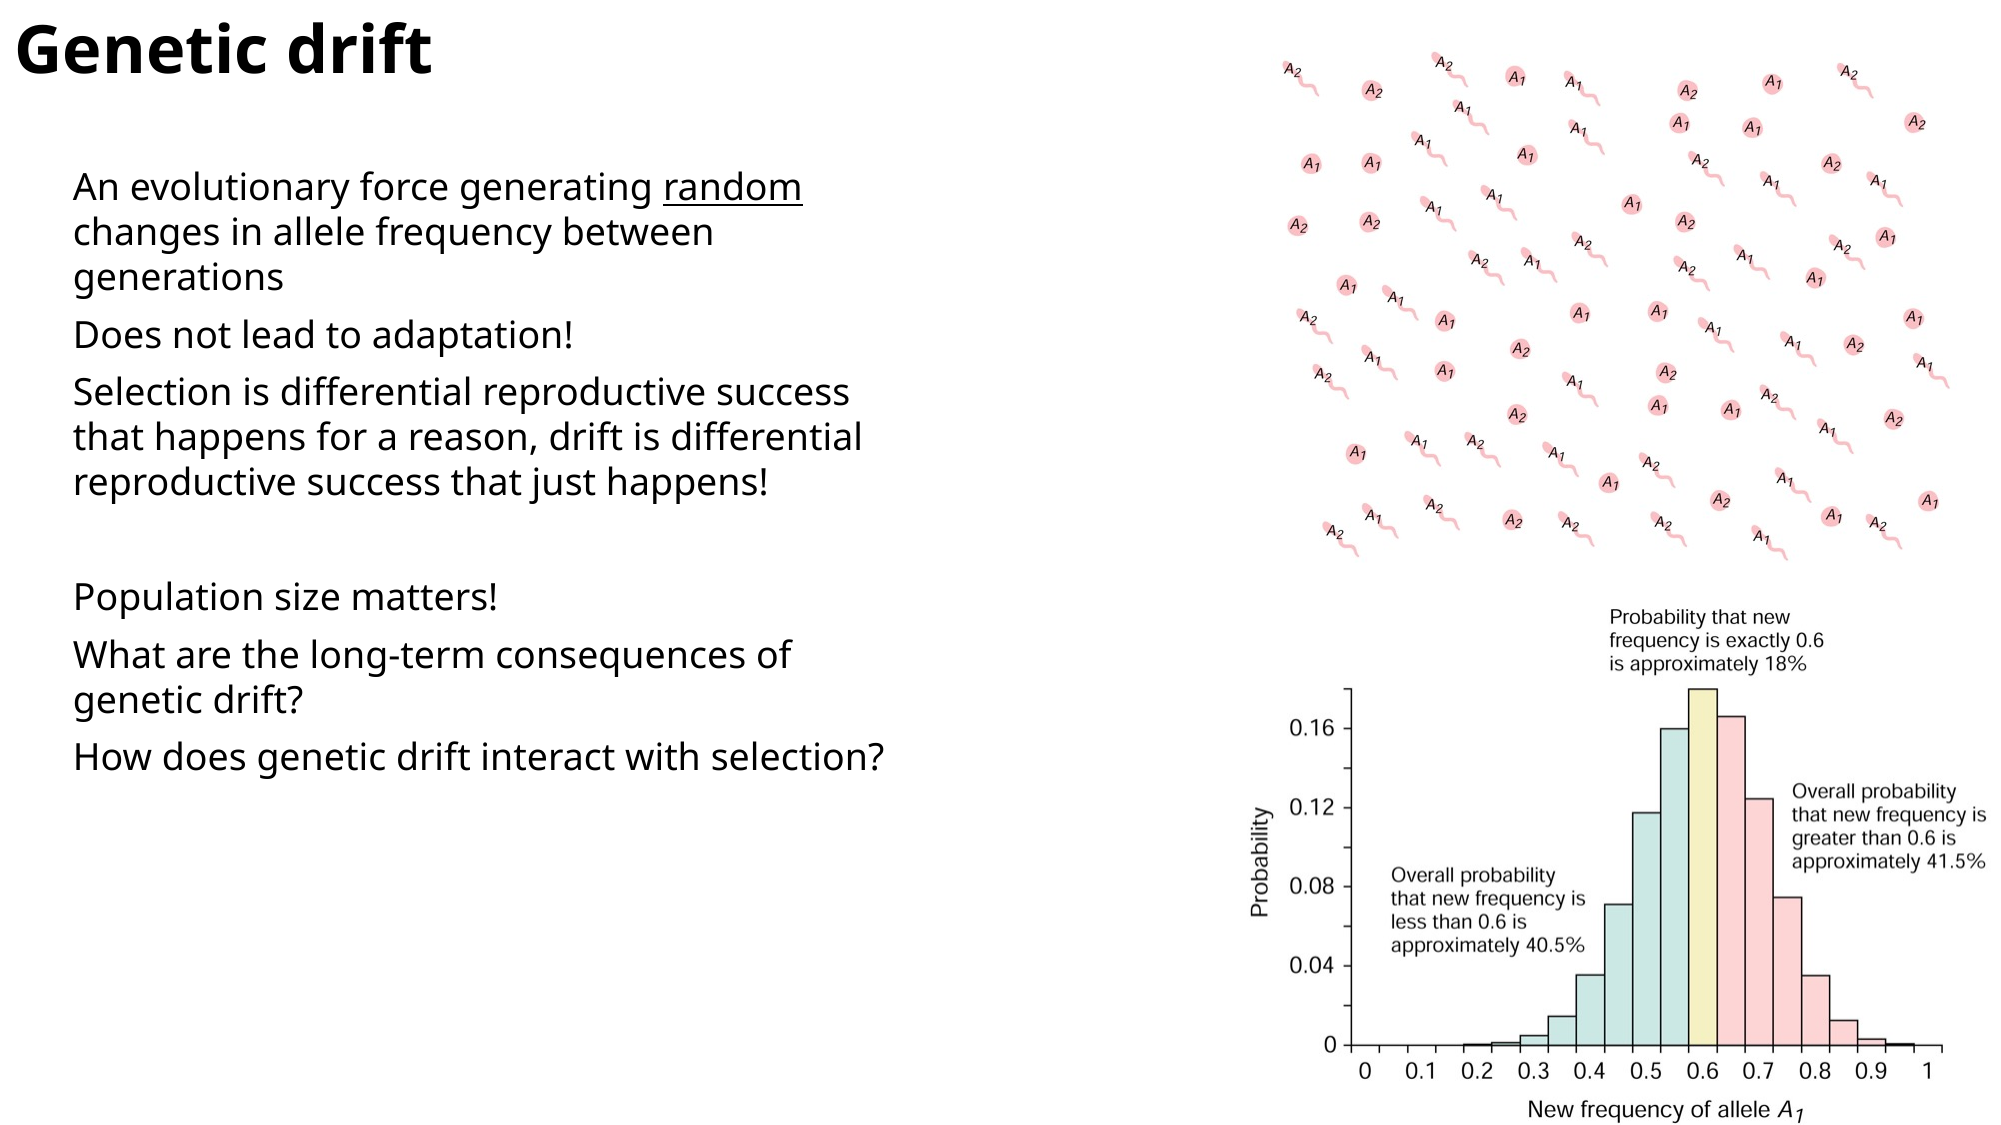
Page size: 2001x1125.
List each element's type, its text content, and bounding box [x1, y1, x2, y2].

picture [1239, 600, 2000, 1125]
text_box An evolutionary force generating random changes in allele frequency between generations Does not lead to adaptation! Selection is differential reproductive success that happens for a reason, drift is differential reproductive success that just happens! Population size matters! What are the long-term consequences of genetic drift? How does genetic drift interact with selection? [58, 155, 943, 786]
picture [1271, 38, 2000, 563]
text_box Genetic drift [0, 0, 2000, 95]
